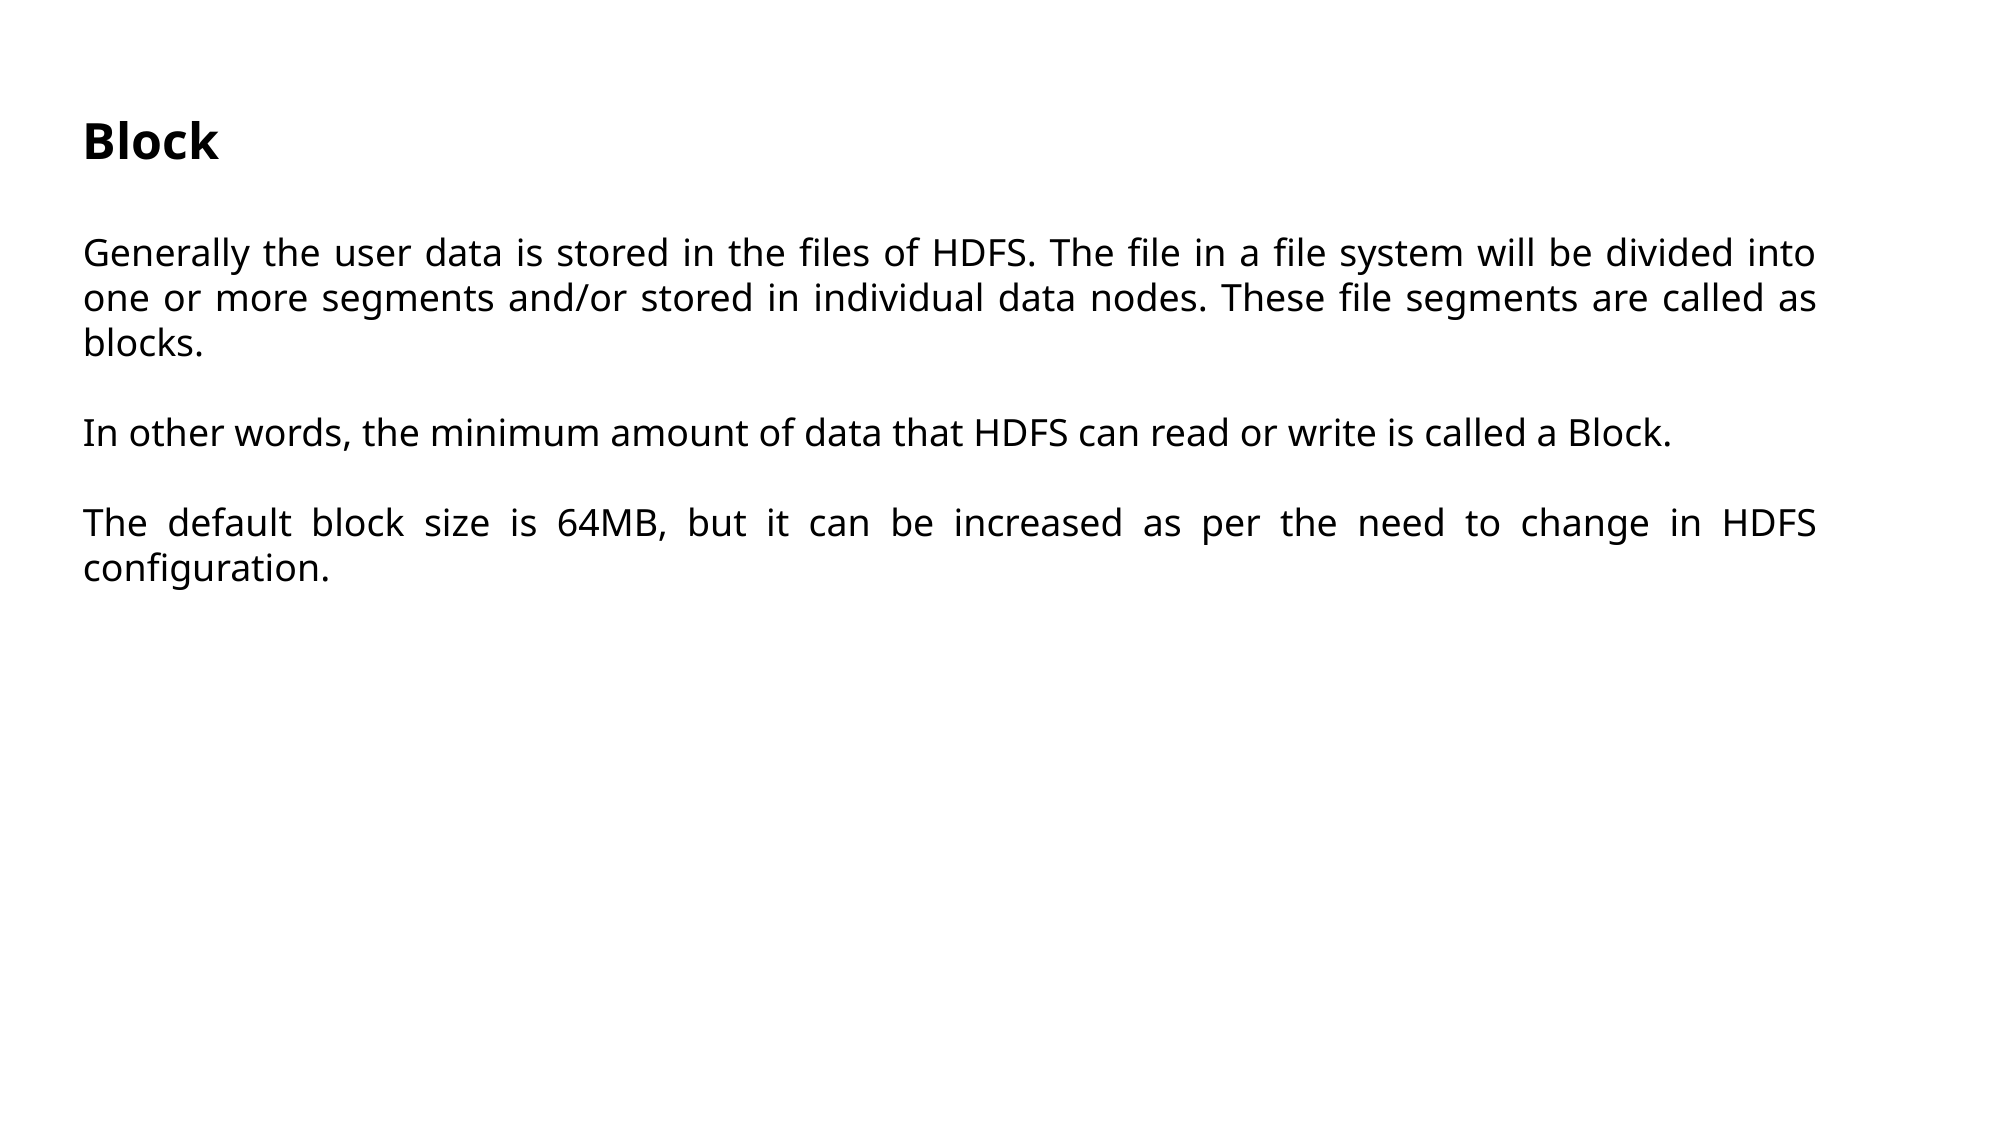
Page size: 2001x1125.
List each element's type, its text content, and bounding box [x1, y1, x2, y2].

text_box Block Generally the user data is stored in the files of HDFS. The file in a file system will be divided into one or more segments and/or stored in individual data nodes. These file segments are called as blocks. In other words, the minimum amount of data that HDFS can read or write is called a Block. The default block size is 64MB, but it can be increased as per the need to change in HDFS configuration. [68, 41, 1834, 597]
